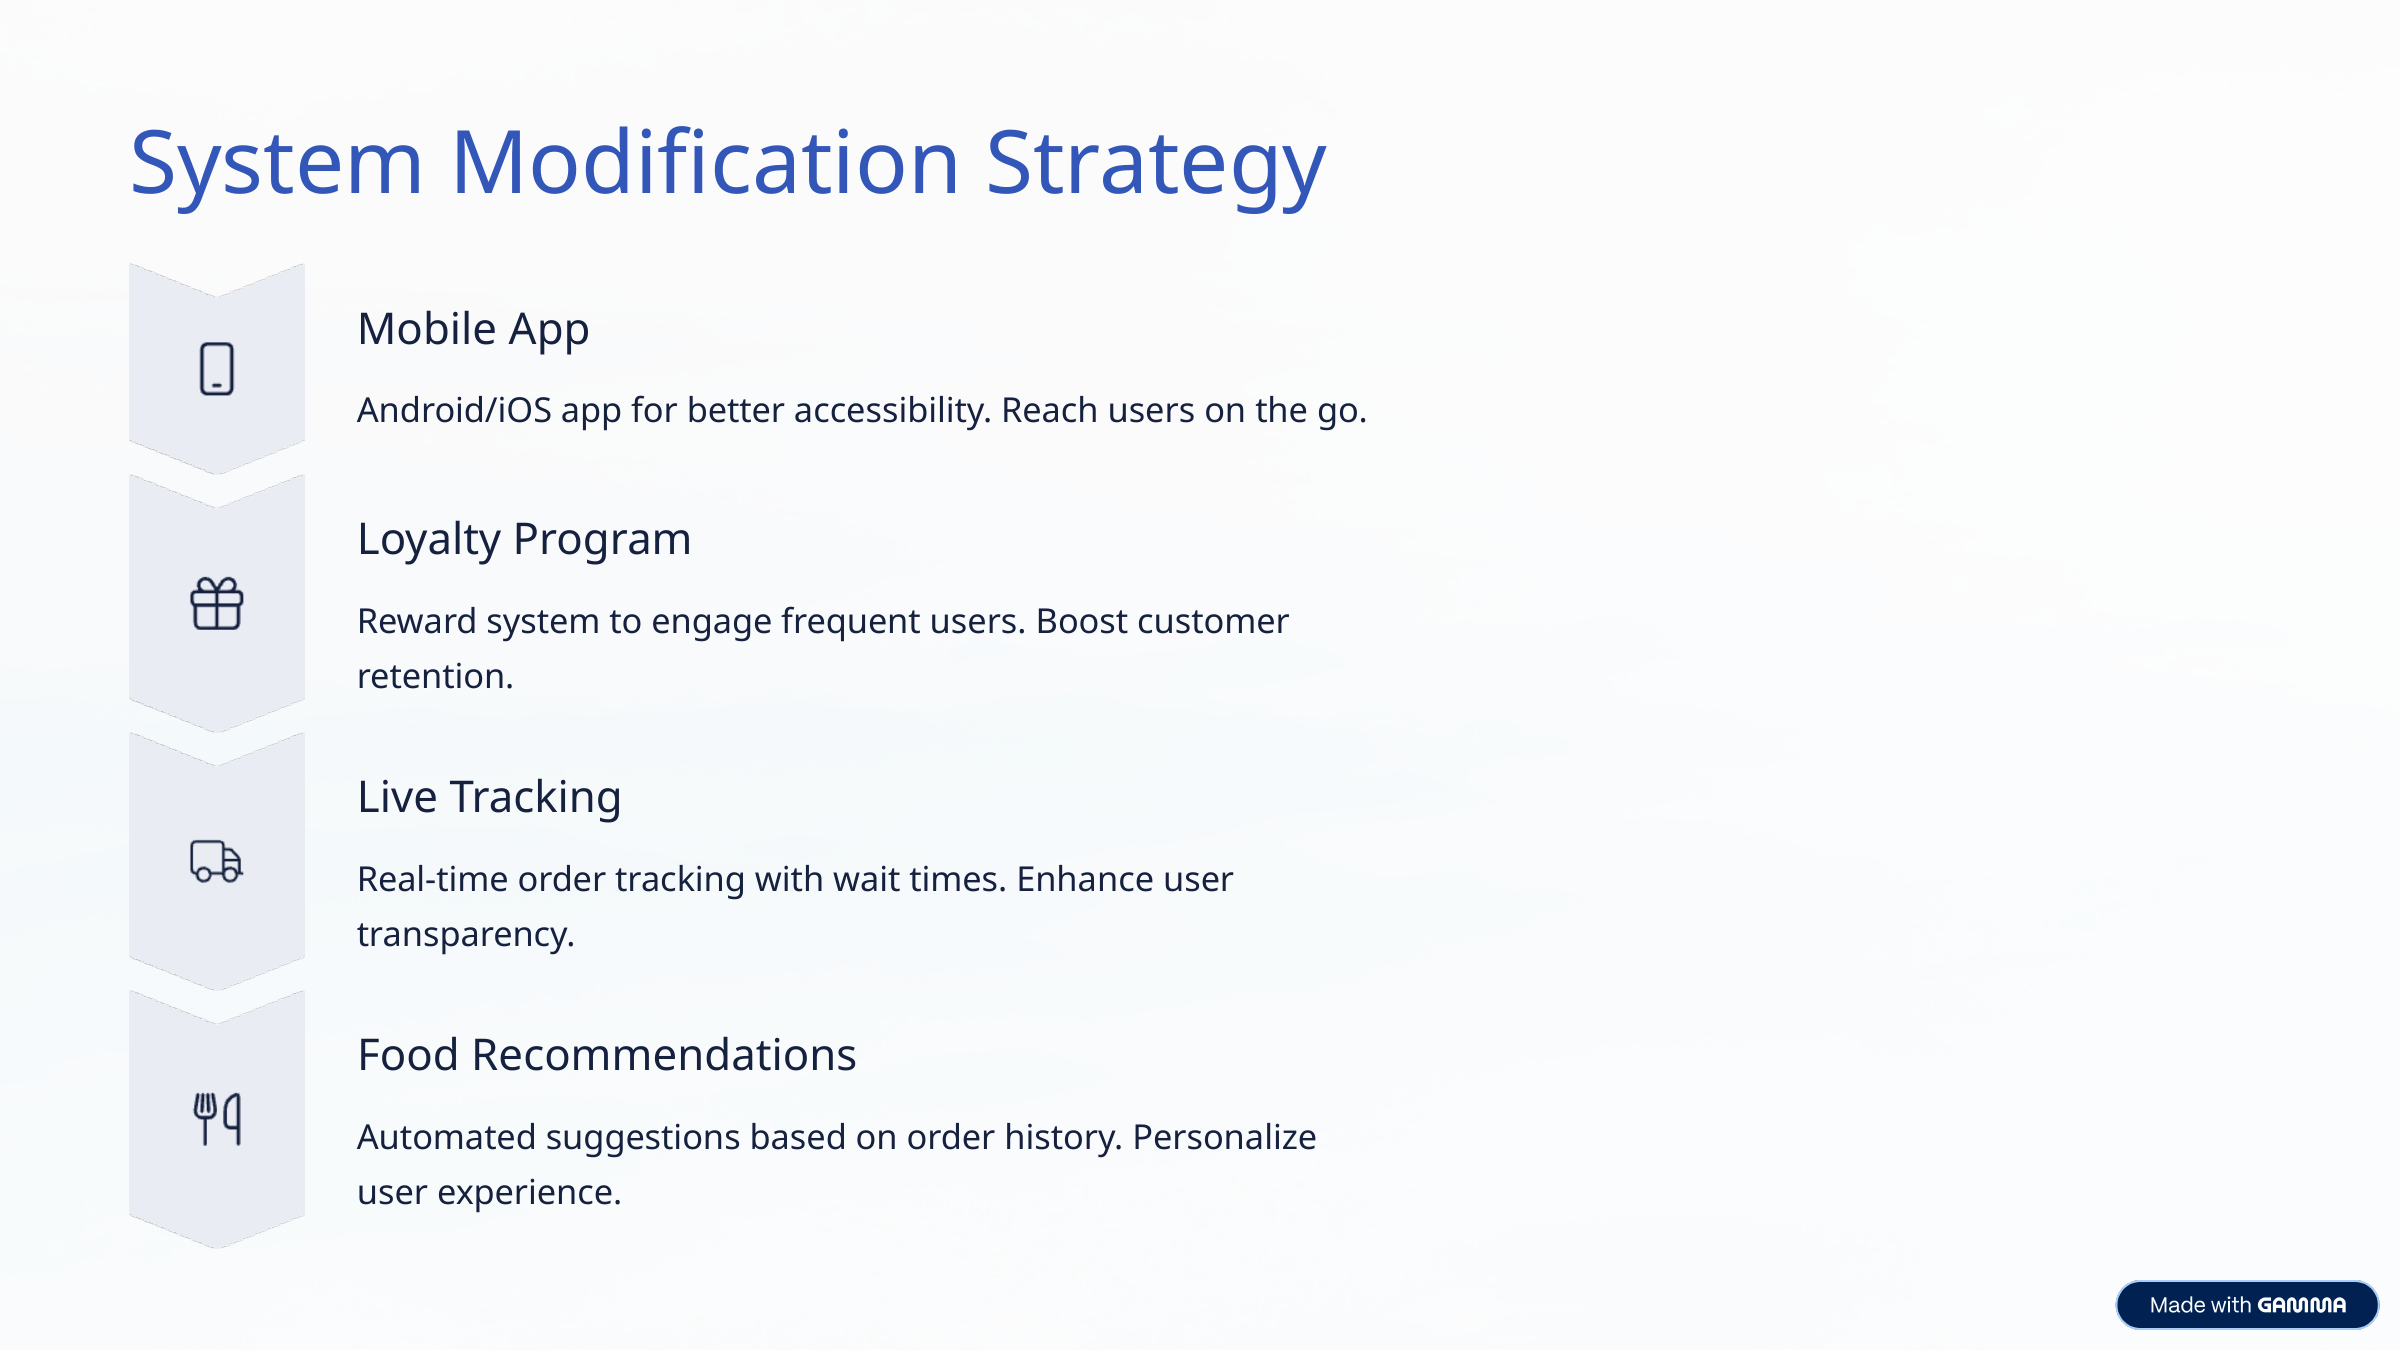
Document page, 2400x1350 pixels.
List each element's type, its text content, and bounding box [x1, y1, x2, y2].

text_box Automated suggestions based on order history. Personalize user experience. [356, 1101, 1371, 1214]
text_box Android/iOS app for better accessibility. Reach users on the go. [356, 374, 1371, 431]
text_box Reward system to engage frequent users. Boost customer retention. [356, 584, 1371, 698]
text_box Mobile App [356, 298, 796, 354]
text_box Real-time order tracking with wait times. Enhance user transparency. [356, 842, 1371, 956]
text_box Food Recommendations [356, 1025, 859, 1081]
text_box Loyalty Program [356, 509, 796, 564]
picture [129, 263, 305, 1249]
text_box System Modification Strategy [129, 101, 1358, 212]
text_box Live Tracking [356, 767, 796, 822]
picture [2106, 1271, 2389, 1339]
